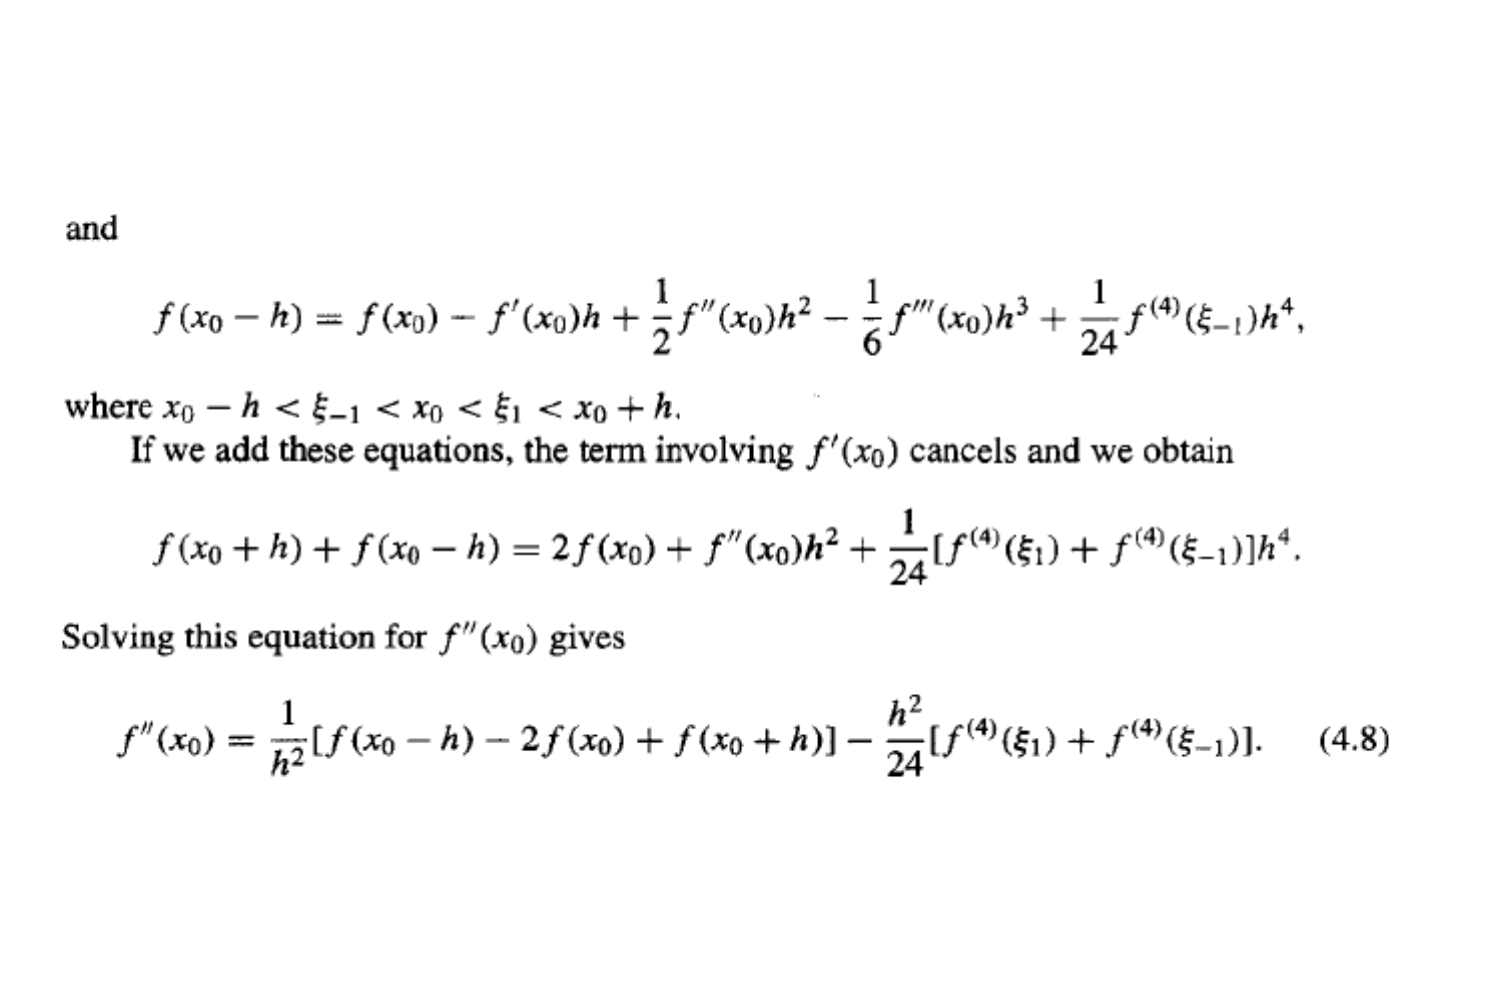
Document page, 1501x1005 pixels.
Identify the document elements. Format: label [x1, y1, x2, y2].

list [37, 214, 1424, 797]
